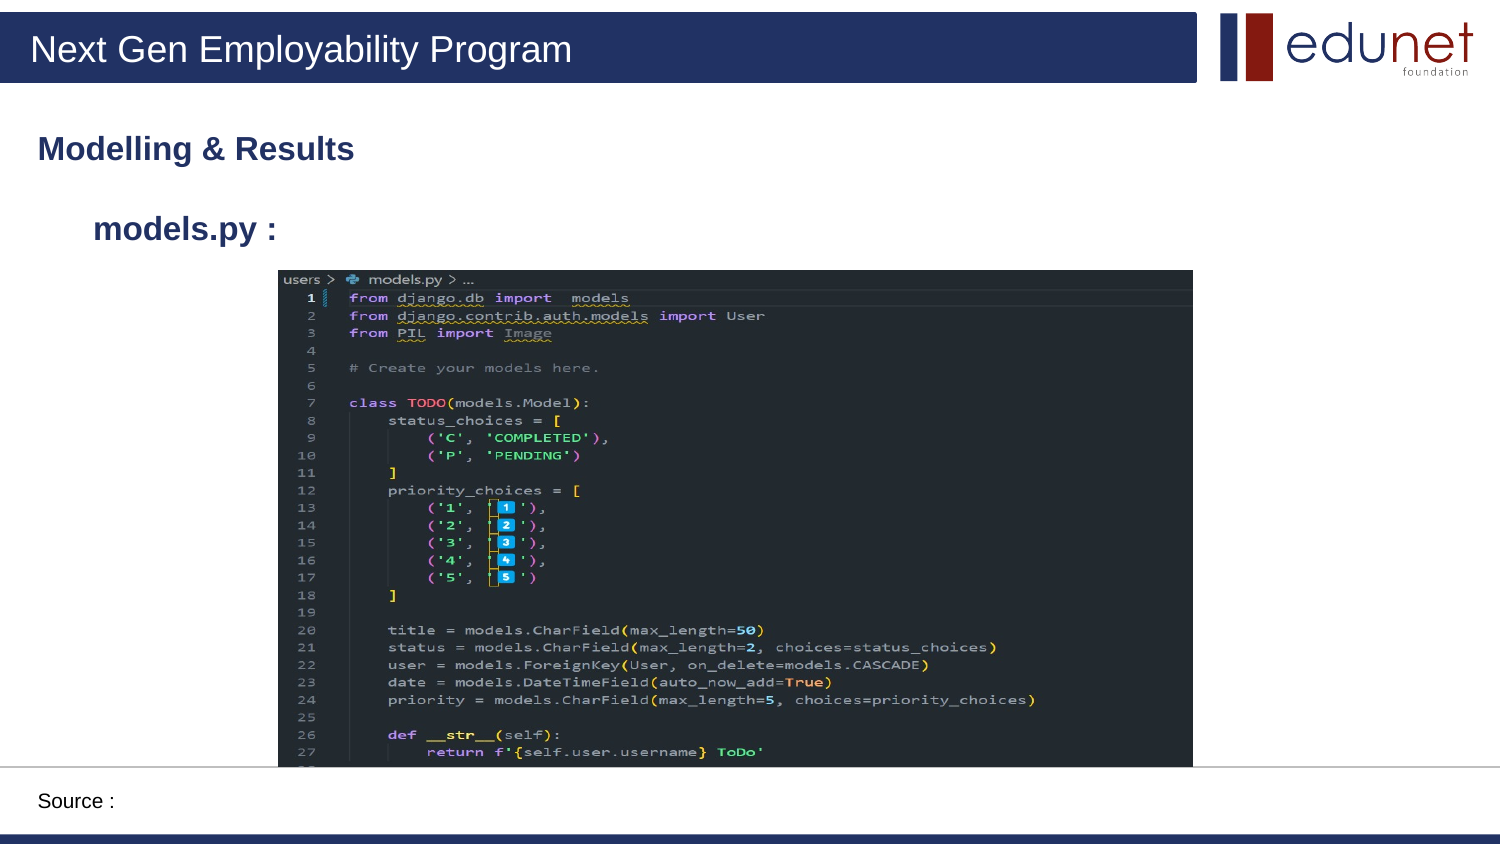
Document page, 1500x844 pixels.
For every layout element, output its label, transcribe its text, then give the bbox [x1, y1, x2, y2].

text_box Source : [22, 776, 139, 826]
title Modelling & Results models.py : [22, 111, 1442, 165]
picture [278, 270, 1193, 768]
picture [1279, 14, 1482, 83]
